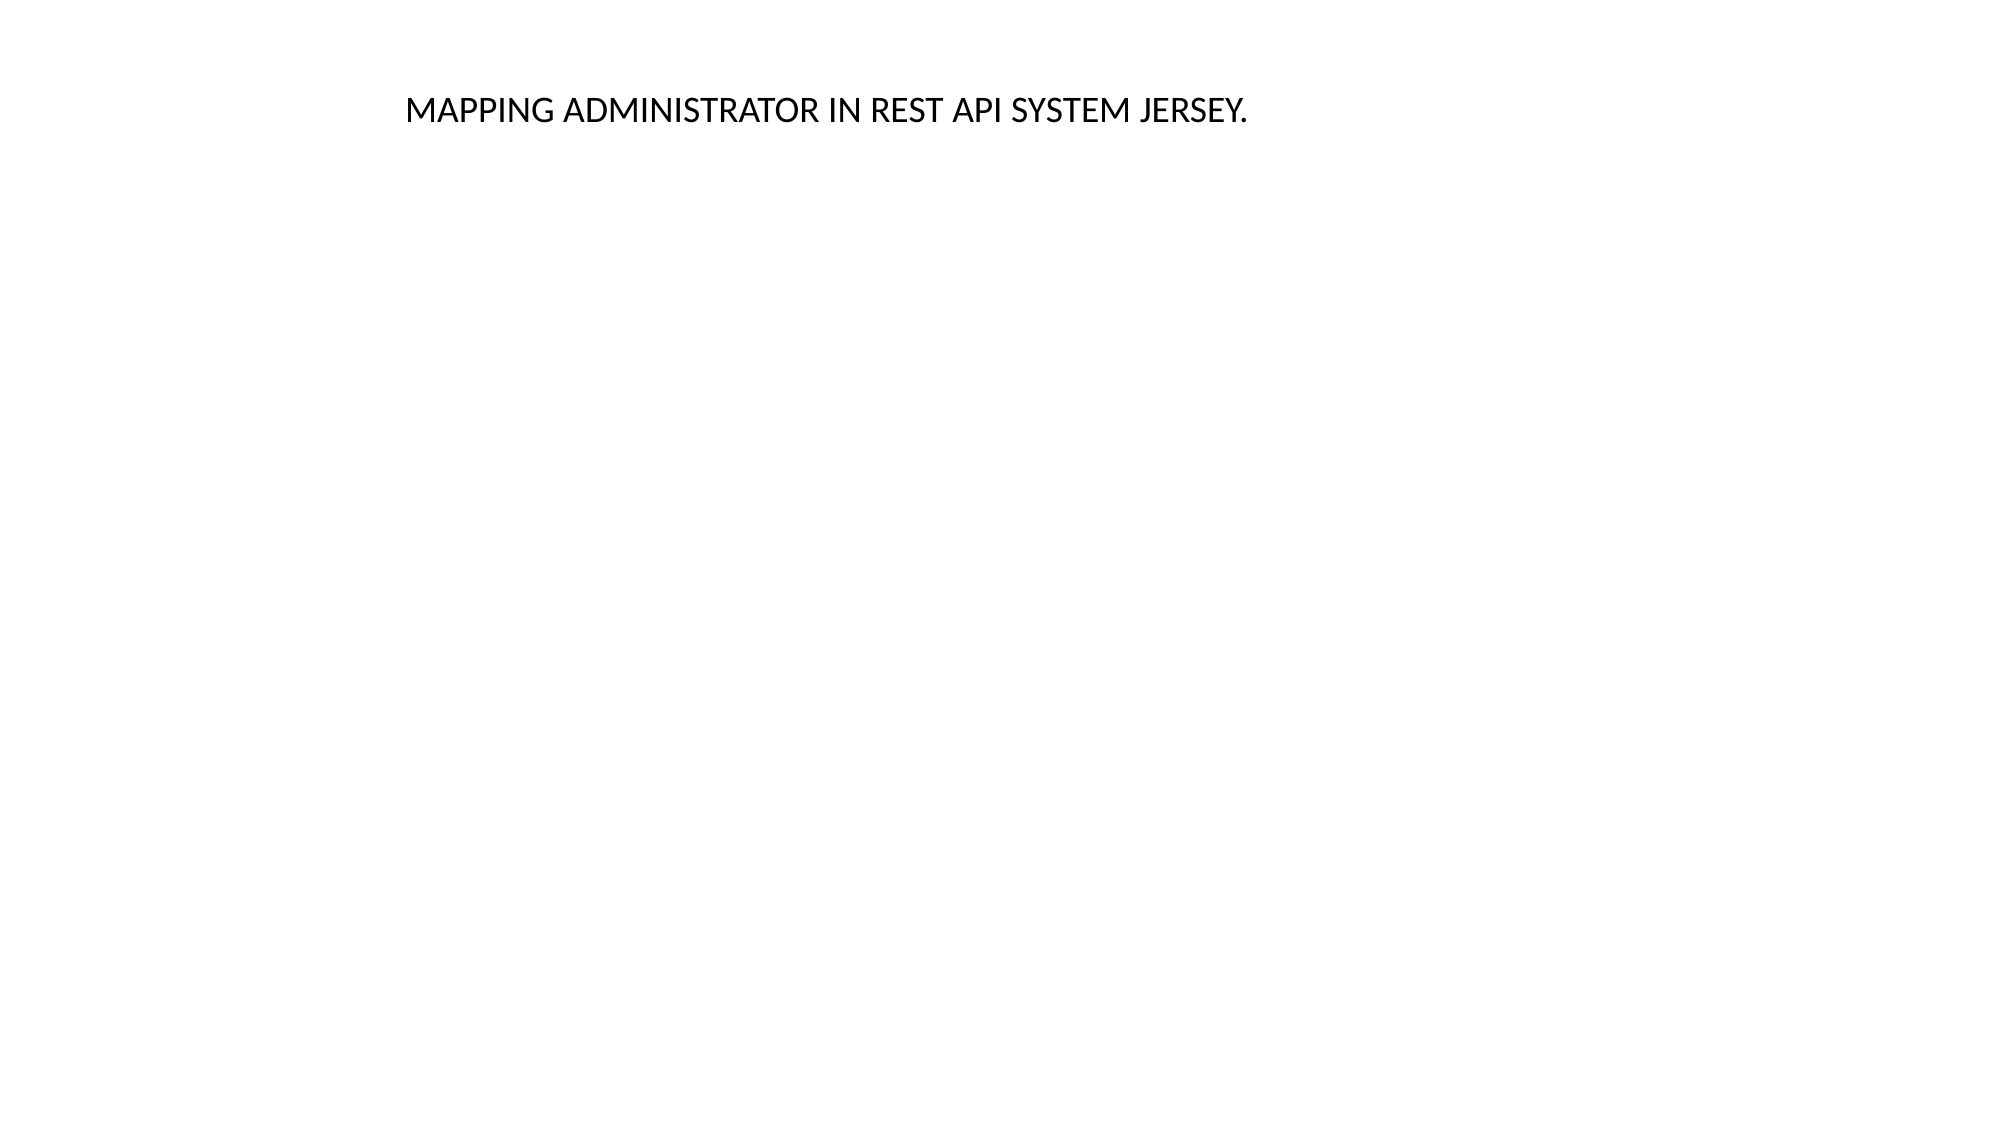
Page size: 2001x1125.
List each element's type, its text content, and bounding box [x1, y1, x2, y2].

text_box MAPPING ADMINISTRATOR IN REST API SYSTEM JERSEY. [390, 77, 1282, 138]
